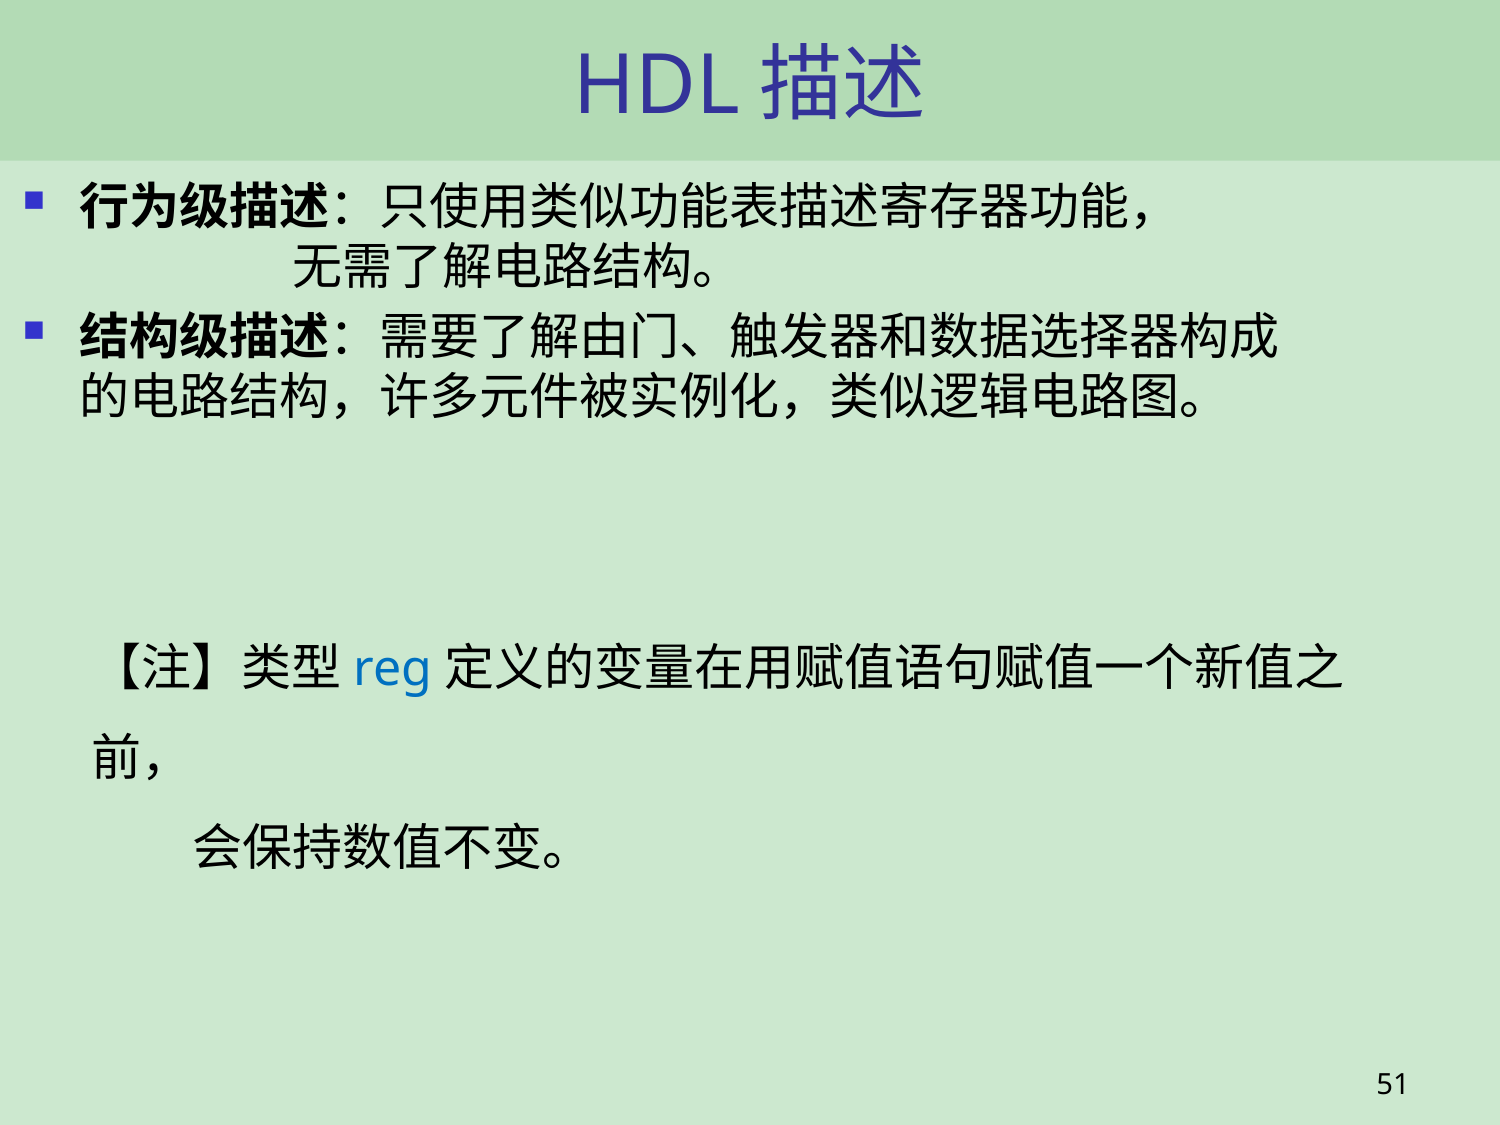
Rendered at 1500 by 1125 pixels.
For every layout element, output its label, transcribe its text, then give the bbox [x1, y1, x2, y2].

slide_number 51 [1112, 1037, 1426, 1113]
text_box 【注】类型reg定义的变量在用赋值语句赋值一个新值之前， 会保持数值不变。 [76, 597, 1447, 883]
list 行为级描述：只使用类似功能表描述寄存器功能， 无需了解电路结构。 结构级描述：需要了解由门、触发器和数据选择器构成 的电路结构，许多元件被实例化，类似逻辑电路图。 [7, 166, 1400, 457]
title HDL描述 [17, 11, 1483, 149]
